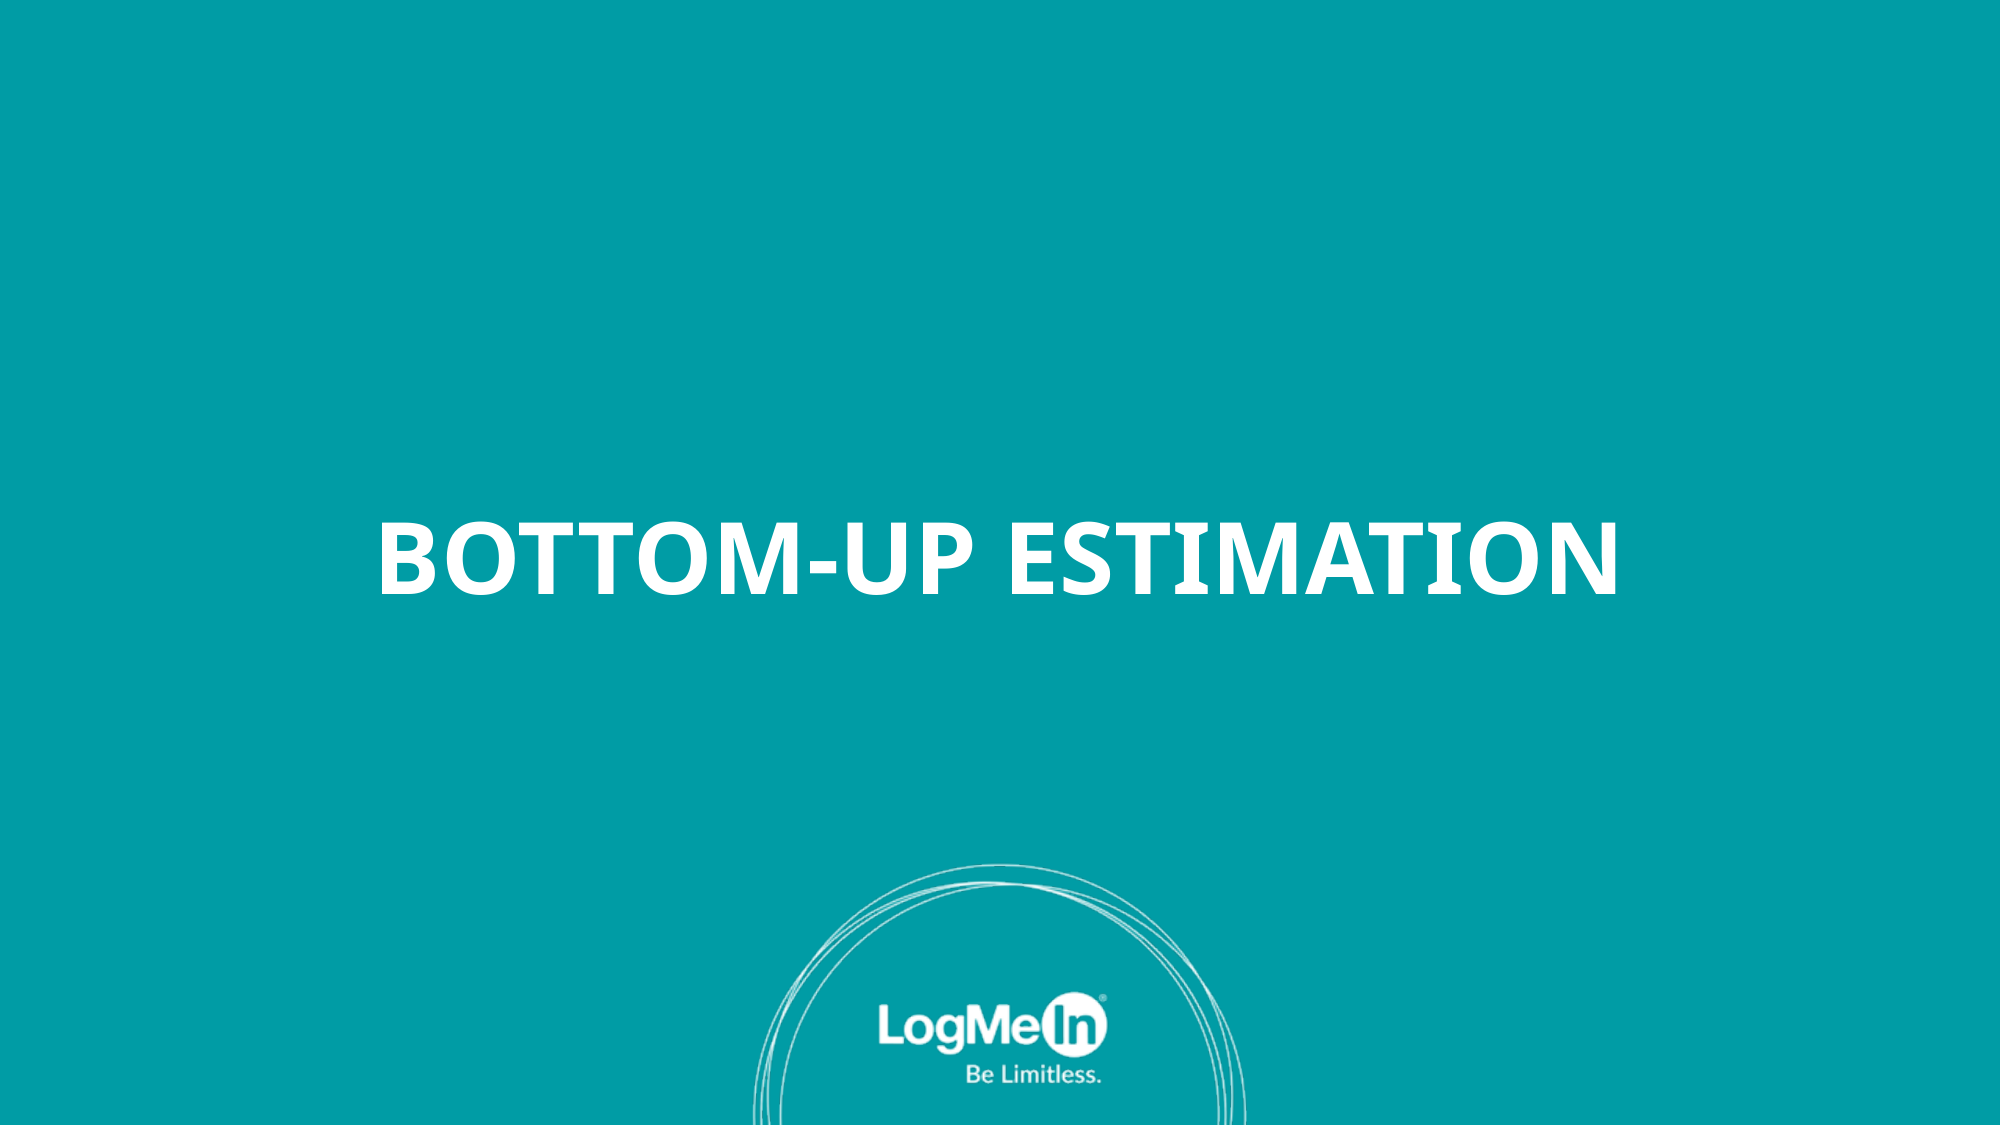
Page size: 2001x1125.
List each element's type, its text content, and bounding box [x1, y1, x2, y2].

picture [744, 854, 1256, 1125]
title BOTTOM-UP ESTIMATION [99, 304, 1900, 821]
